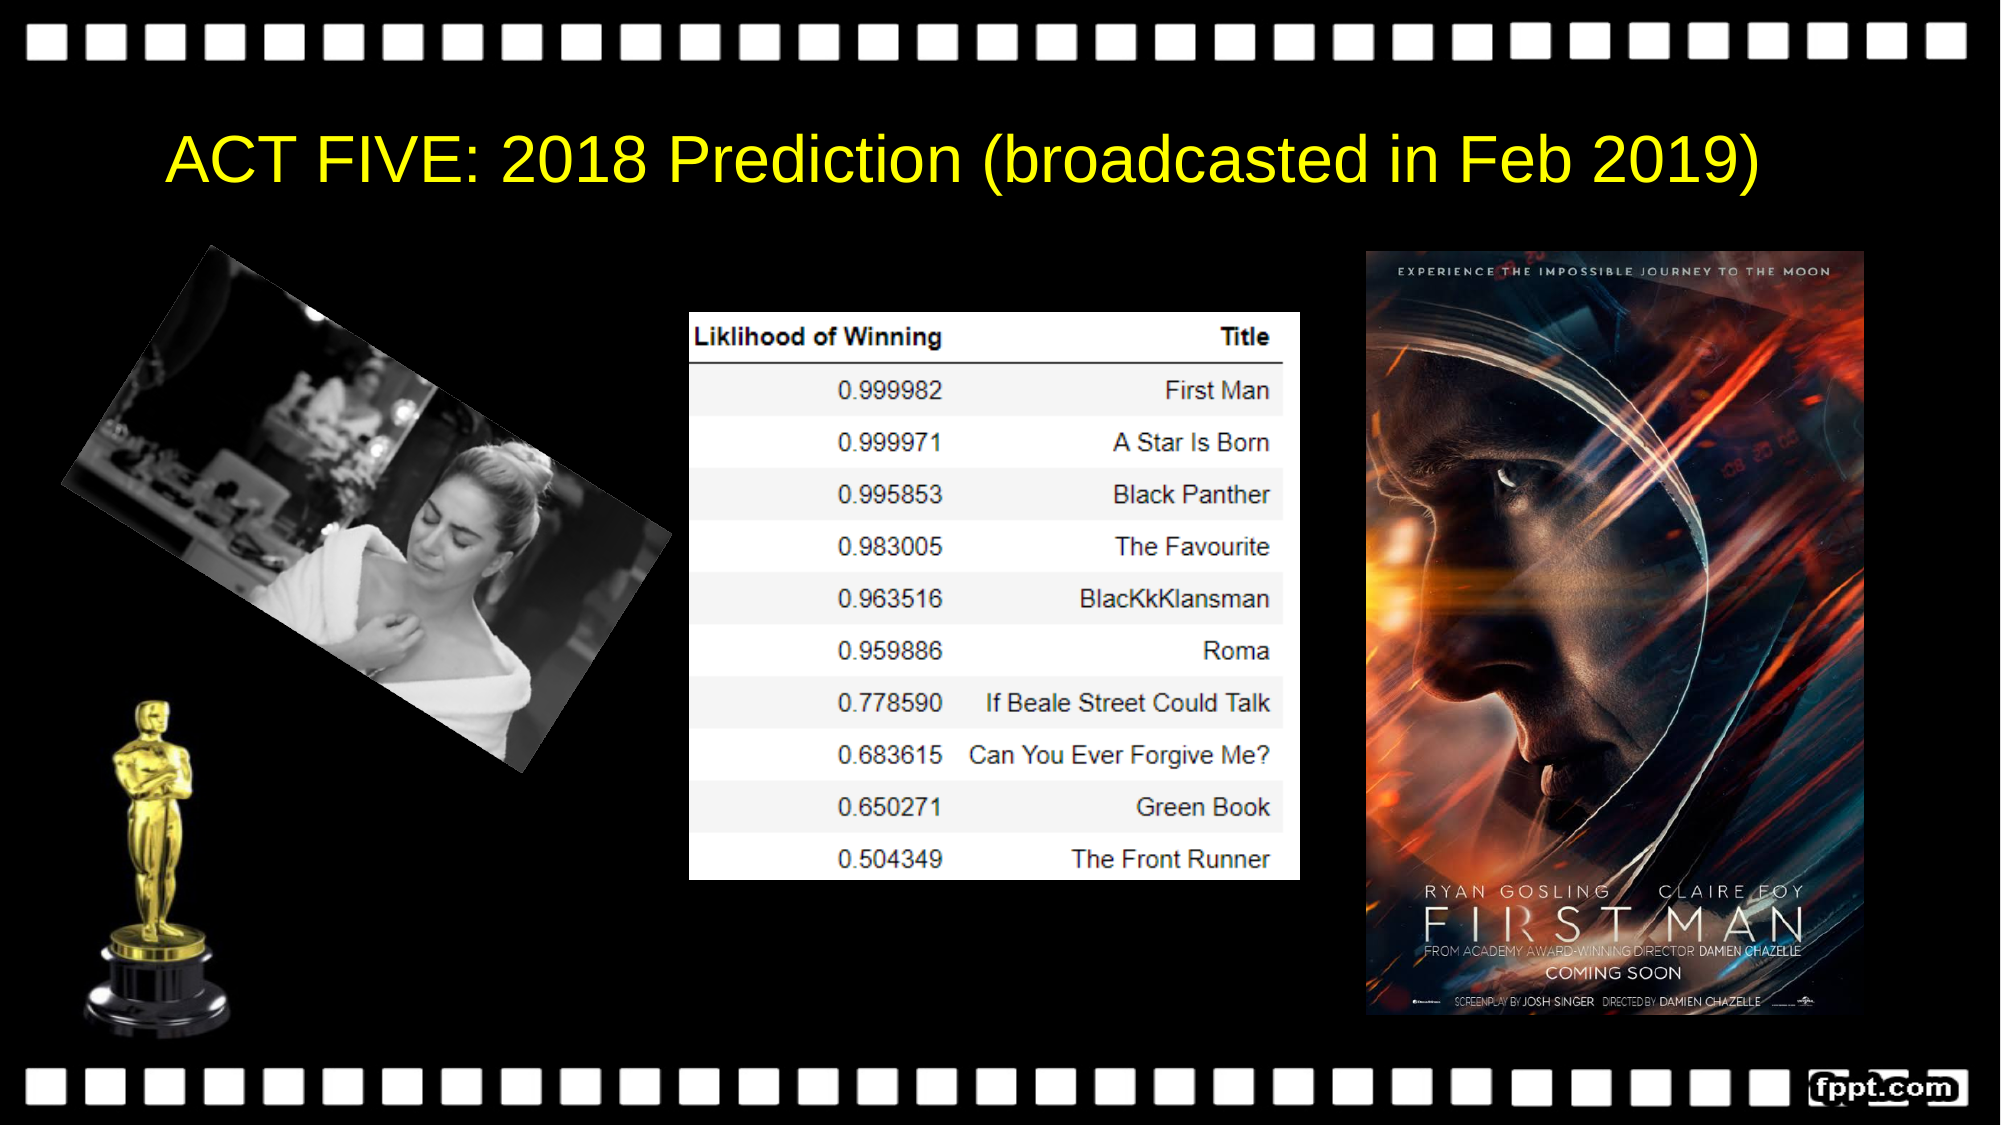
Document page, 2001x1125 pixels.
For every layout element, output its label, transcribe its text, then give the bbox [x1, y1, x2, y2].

text_box ACT FIVE: 2018 Prediction (broadcasted in Feb 2019) [0, 75, 1790, 204]
picture [0, 0, 2001, 1125]
